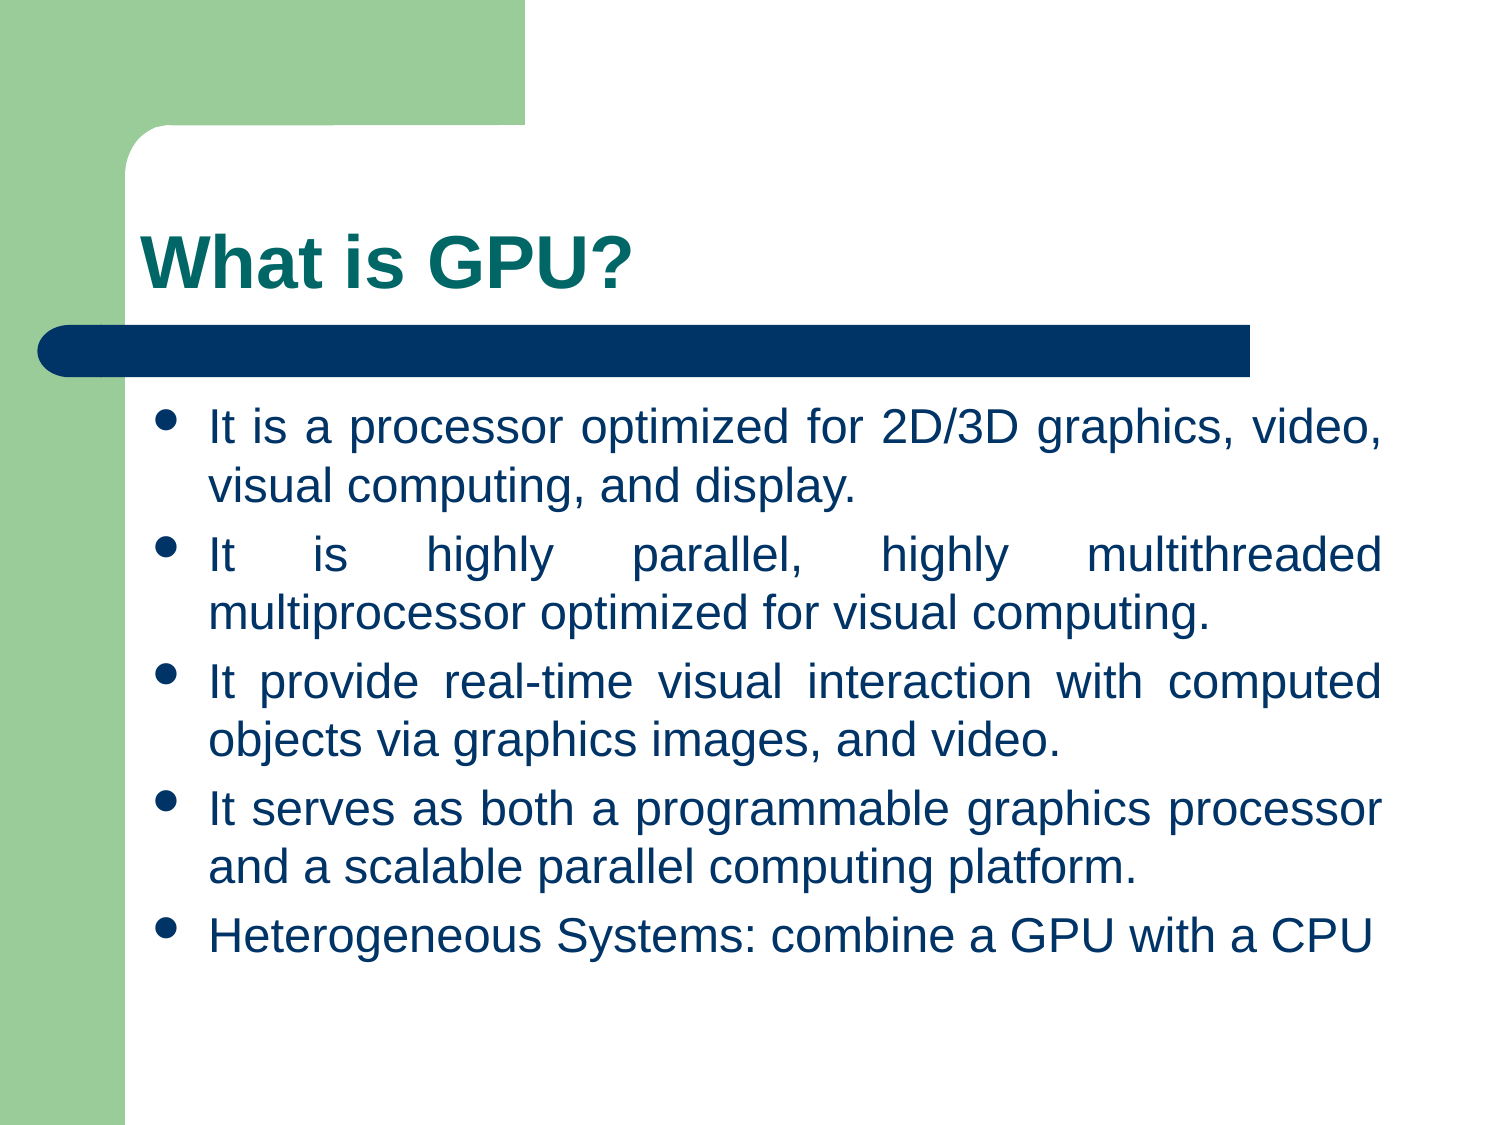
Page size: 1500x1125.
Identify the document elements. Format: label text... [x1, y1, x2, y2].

list It is a processor optimized for 2D/3D graphics, video, visual computing, and display. It is highly parallel, highly multithreaded multiprocessor optimized for visual computing. It provide real-time visual interaction with computed objects via graphics images, and video. It serves as both a programmable graphics processor and a scalable parallel computing platform. Heterogeneous Systems: combine a GPU with a CPU [137, 387, 1400, 999]
title What is GPU? [125, 125, 1425, 313]
